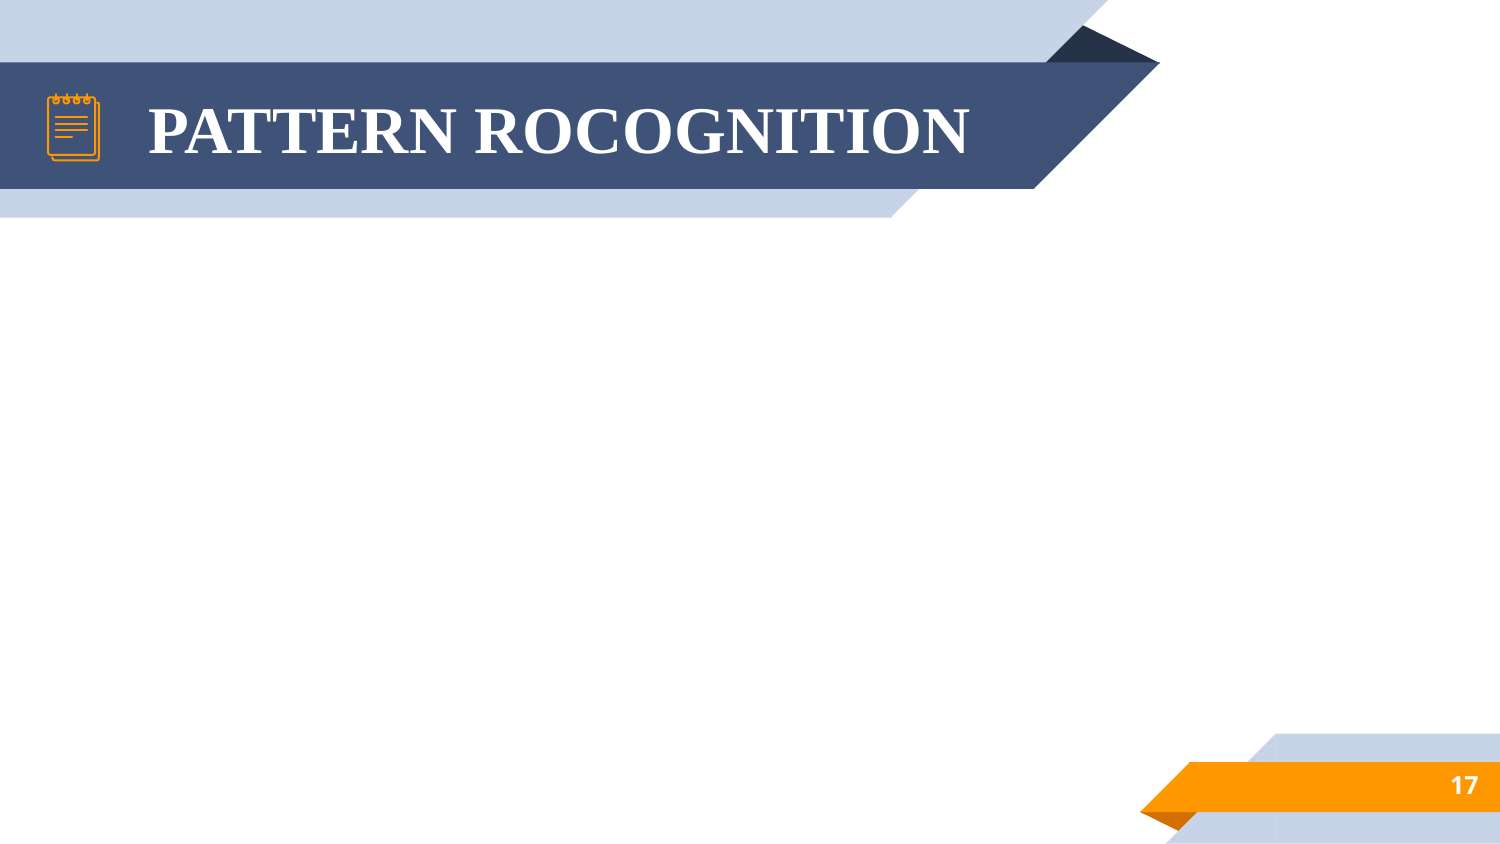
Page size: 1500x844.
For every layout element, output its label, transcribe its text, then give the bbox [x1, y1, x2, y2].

title PATTERN ROCOGNITION [133, 64, 997, 190]
slide_number 17 [1249, 760, 1494, 813]
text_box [47, 93, 100, 161]
